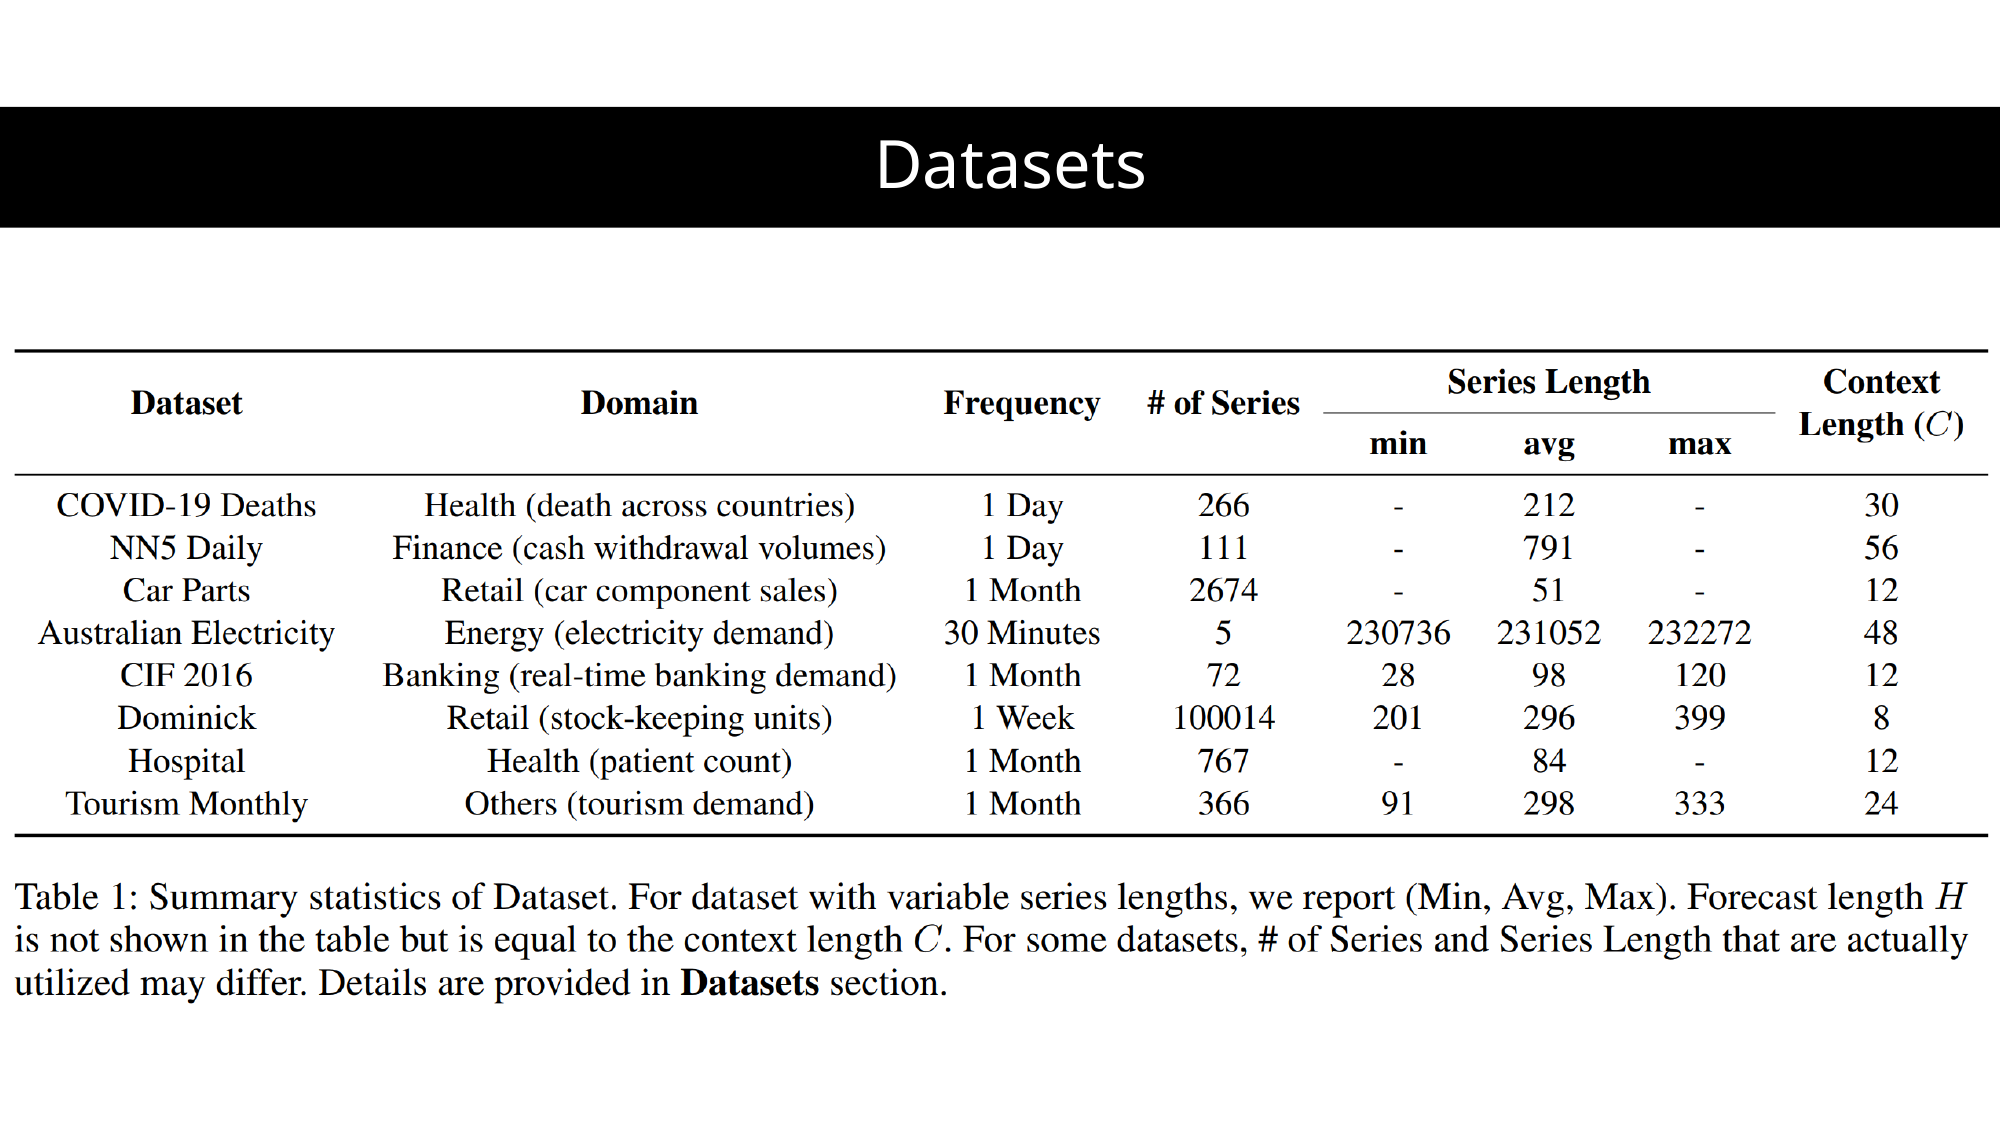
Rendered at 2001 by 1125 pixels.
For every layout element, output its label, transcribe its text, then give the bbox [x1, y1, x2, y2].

title Datasets [91, 105, 1931, 228]
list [1, 323, 1999, 1019]
text_box [0, 105, 2000, 229]
